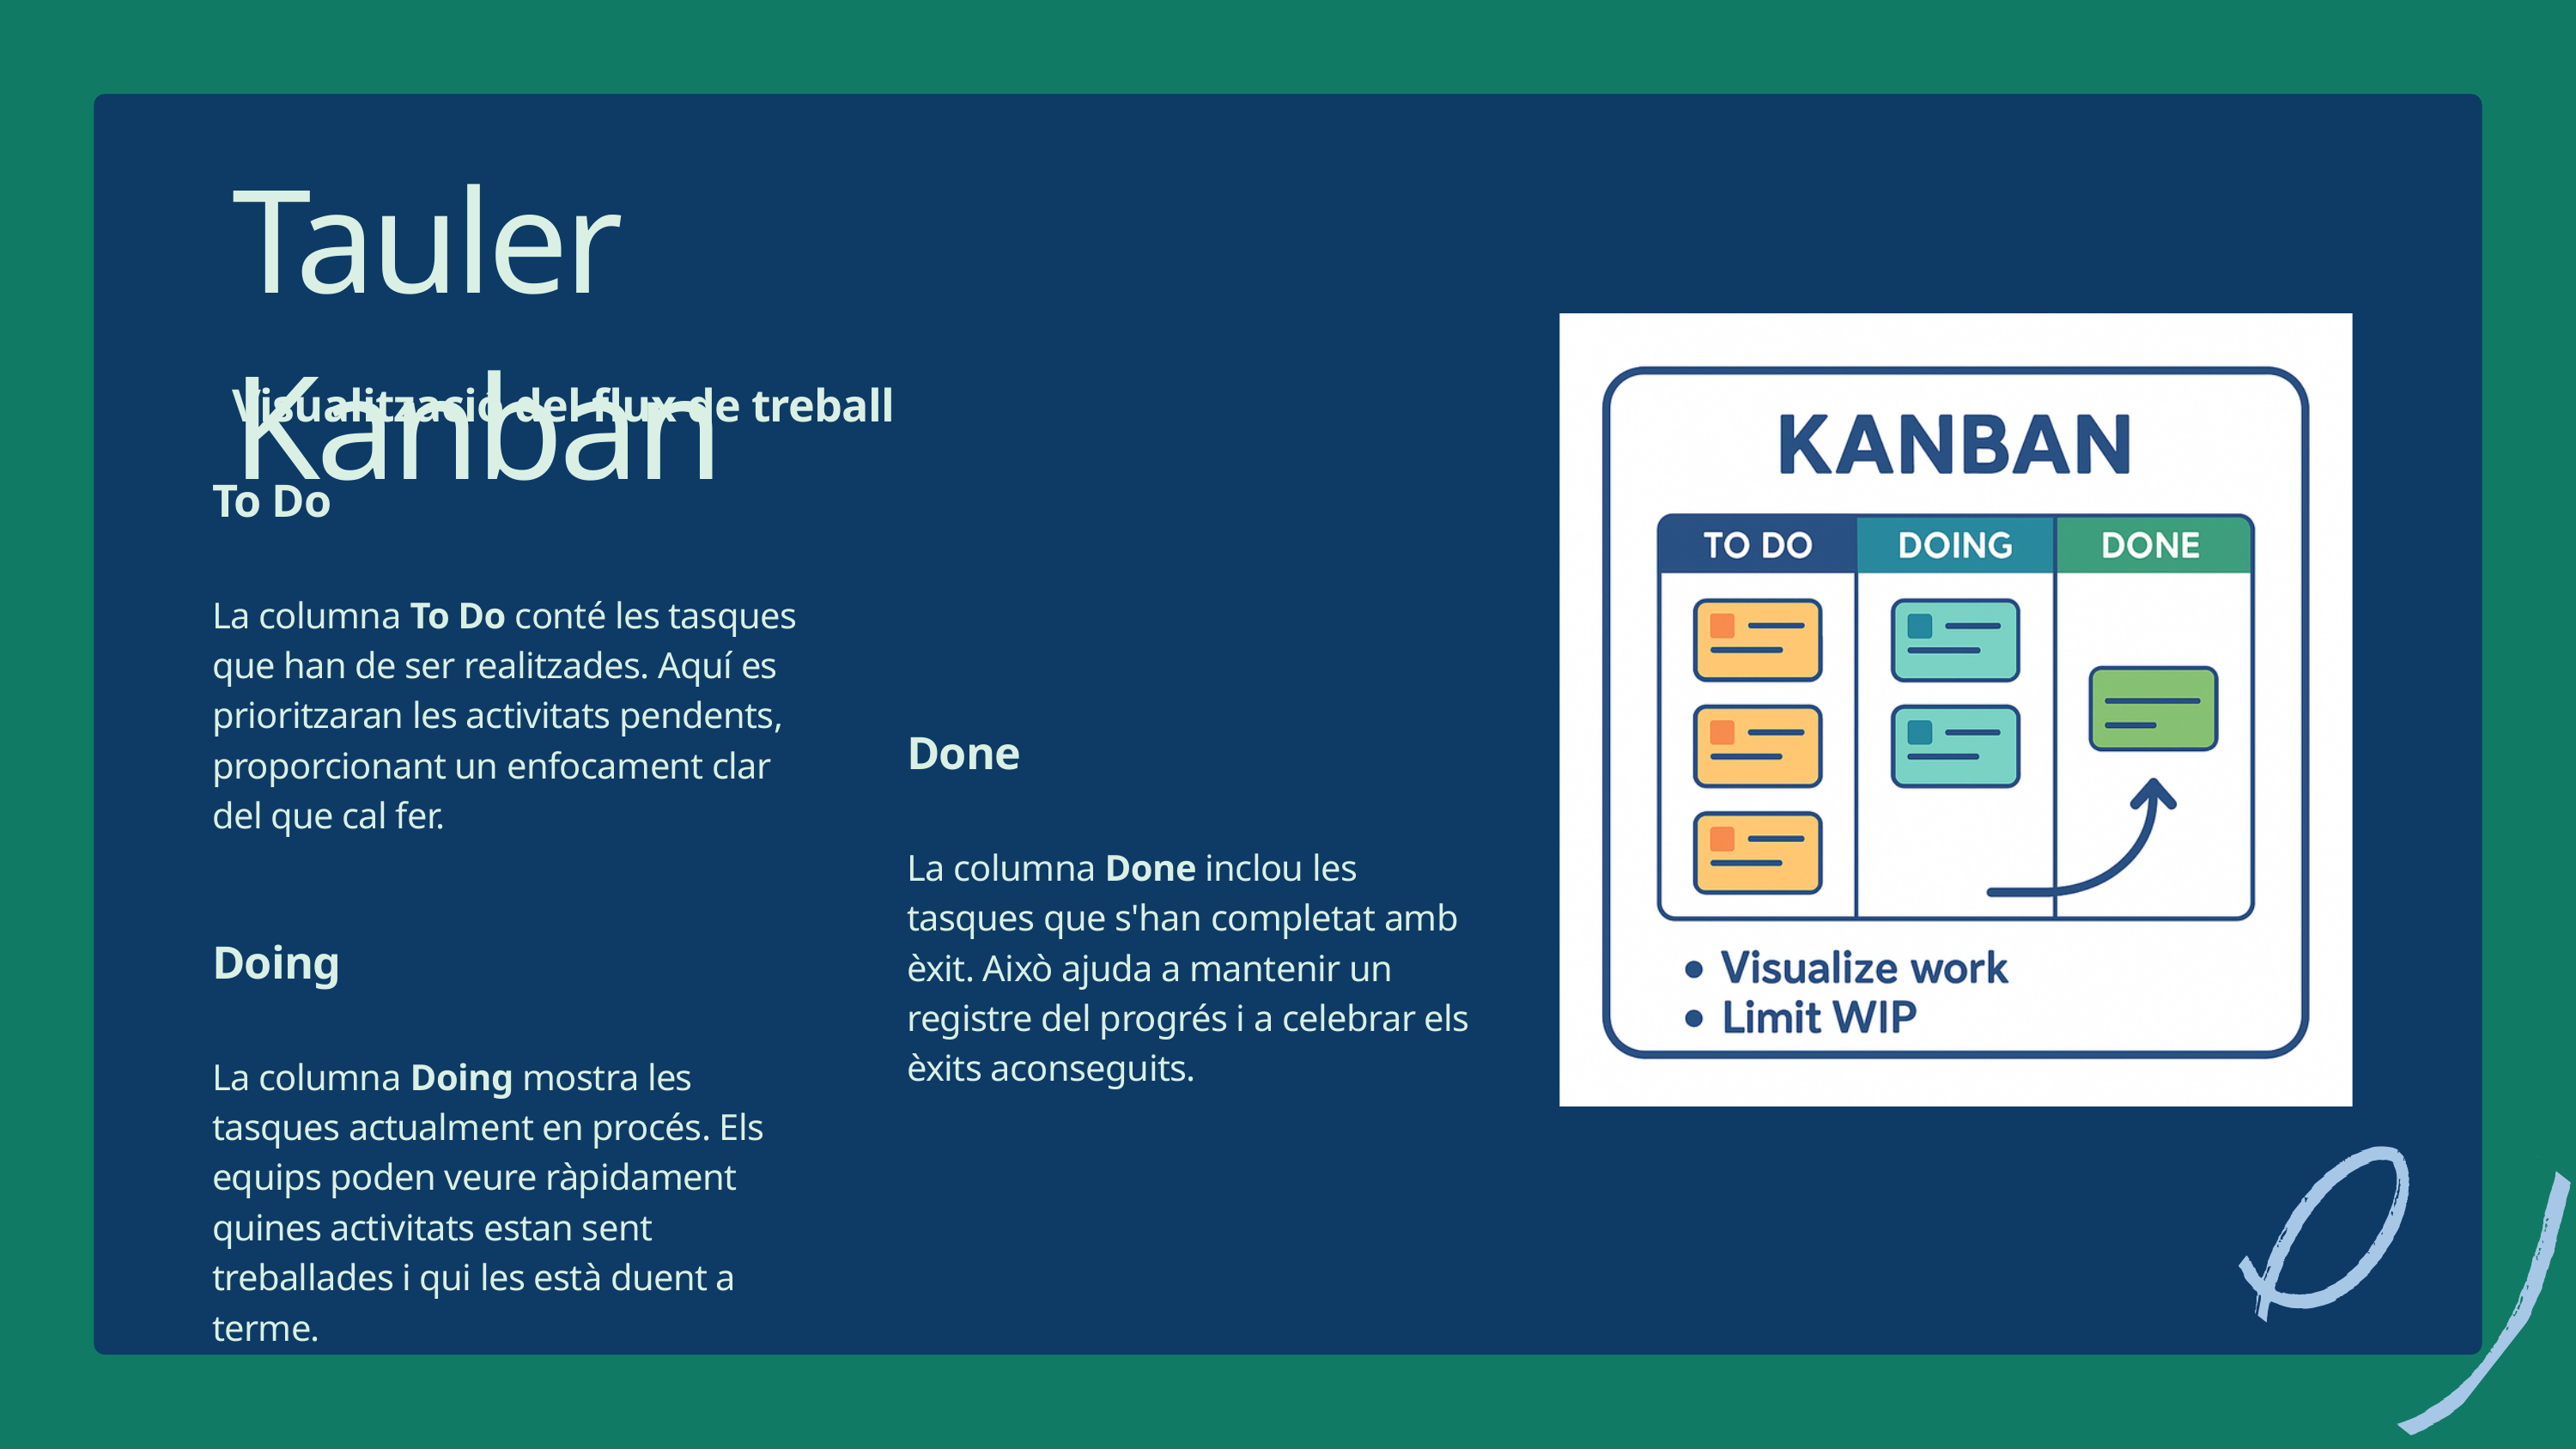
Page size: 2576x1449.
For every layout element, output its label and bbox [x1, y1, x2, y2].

text_box [211, 933, 778, 1347]
text_box [231, 144, 1087, 437]
text_box [211, 471, 820, 835]
text_box [2318, 1115, 2576, 1449]
text_box [906, 724, 1473, 1088]
text_box [94, 94, 2482, 1355]
